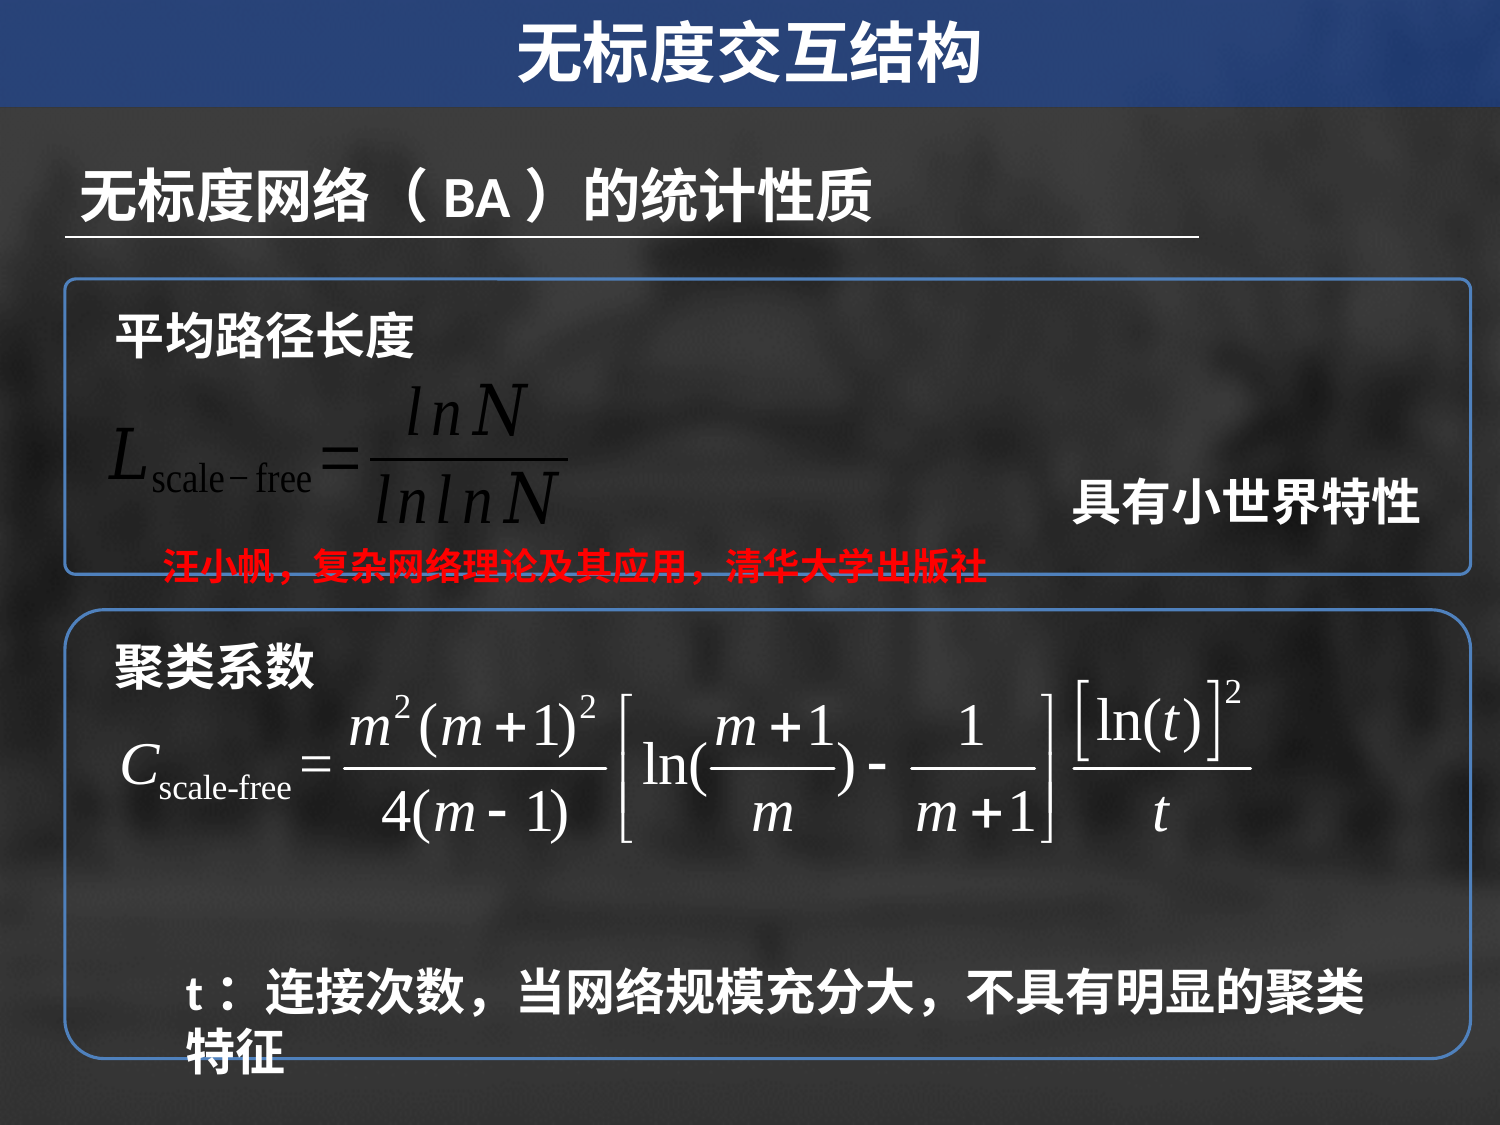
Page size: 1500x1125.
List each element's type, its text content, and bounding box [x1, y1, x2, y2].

text_box t：连接次数，当网络规模充分大，不具有明显的聚类特征 [171, 953, 1395, 1089]
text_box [111, 662, 1263, 856]
text_box 聚类系数 [100, 627, 1353, 703]
text_box 无标度网络（BA）的统计性质 [64, 151, 1317, 236]
text_box [64, 609, 1471, 1059]
text_box [0, 105, 1500, 1125]
text_box 汪小帆，复杂网络理论及其应用，清华大学出版社 [147, 535, 1200, 596]
text_box 无标度交互结构 [0, 0, 1500, 105]
text_box 具有小世界特性 [1057, 463, 1453, 539]
text_box [64, 278, 1471, 575]
